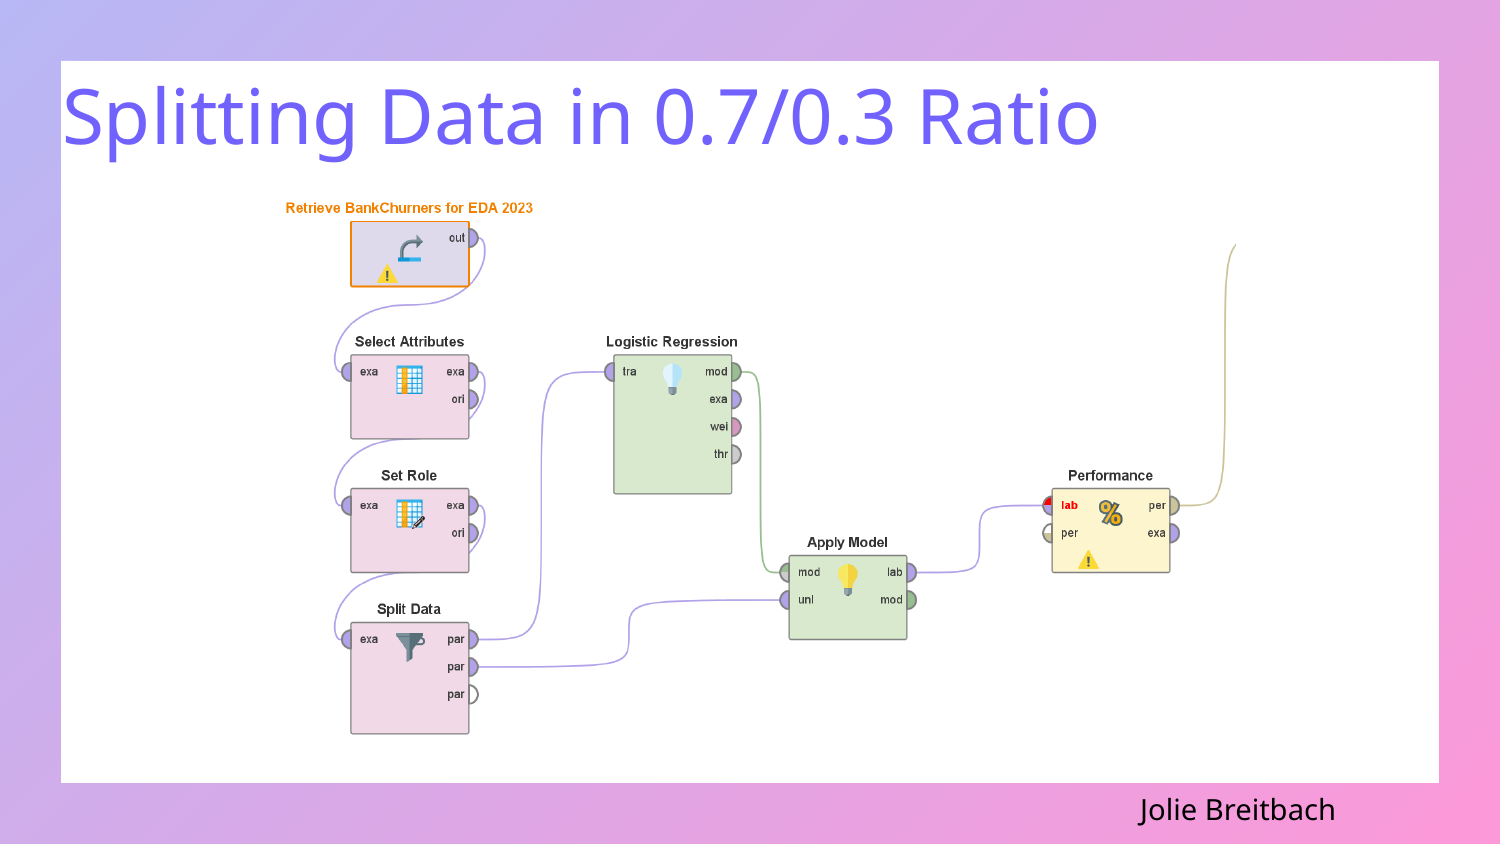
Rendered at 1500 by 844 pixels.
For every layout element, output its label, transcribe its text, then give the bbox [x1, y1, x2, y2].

title Splitting Data in 0.7/0.3 Ratio [51, 72, 1449, 167]
text_box Jolie Breitbach [1125, 776, 1500, 842]
picture [264, 183, 1236, 764]
